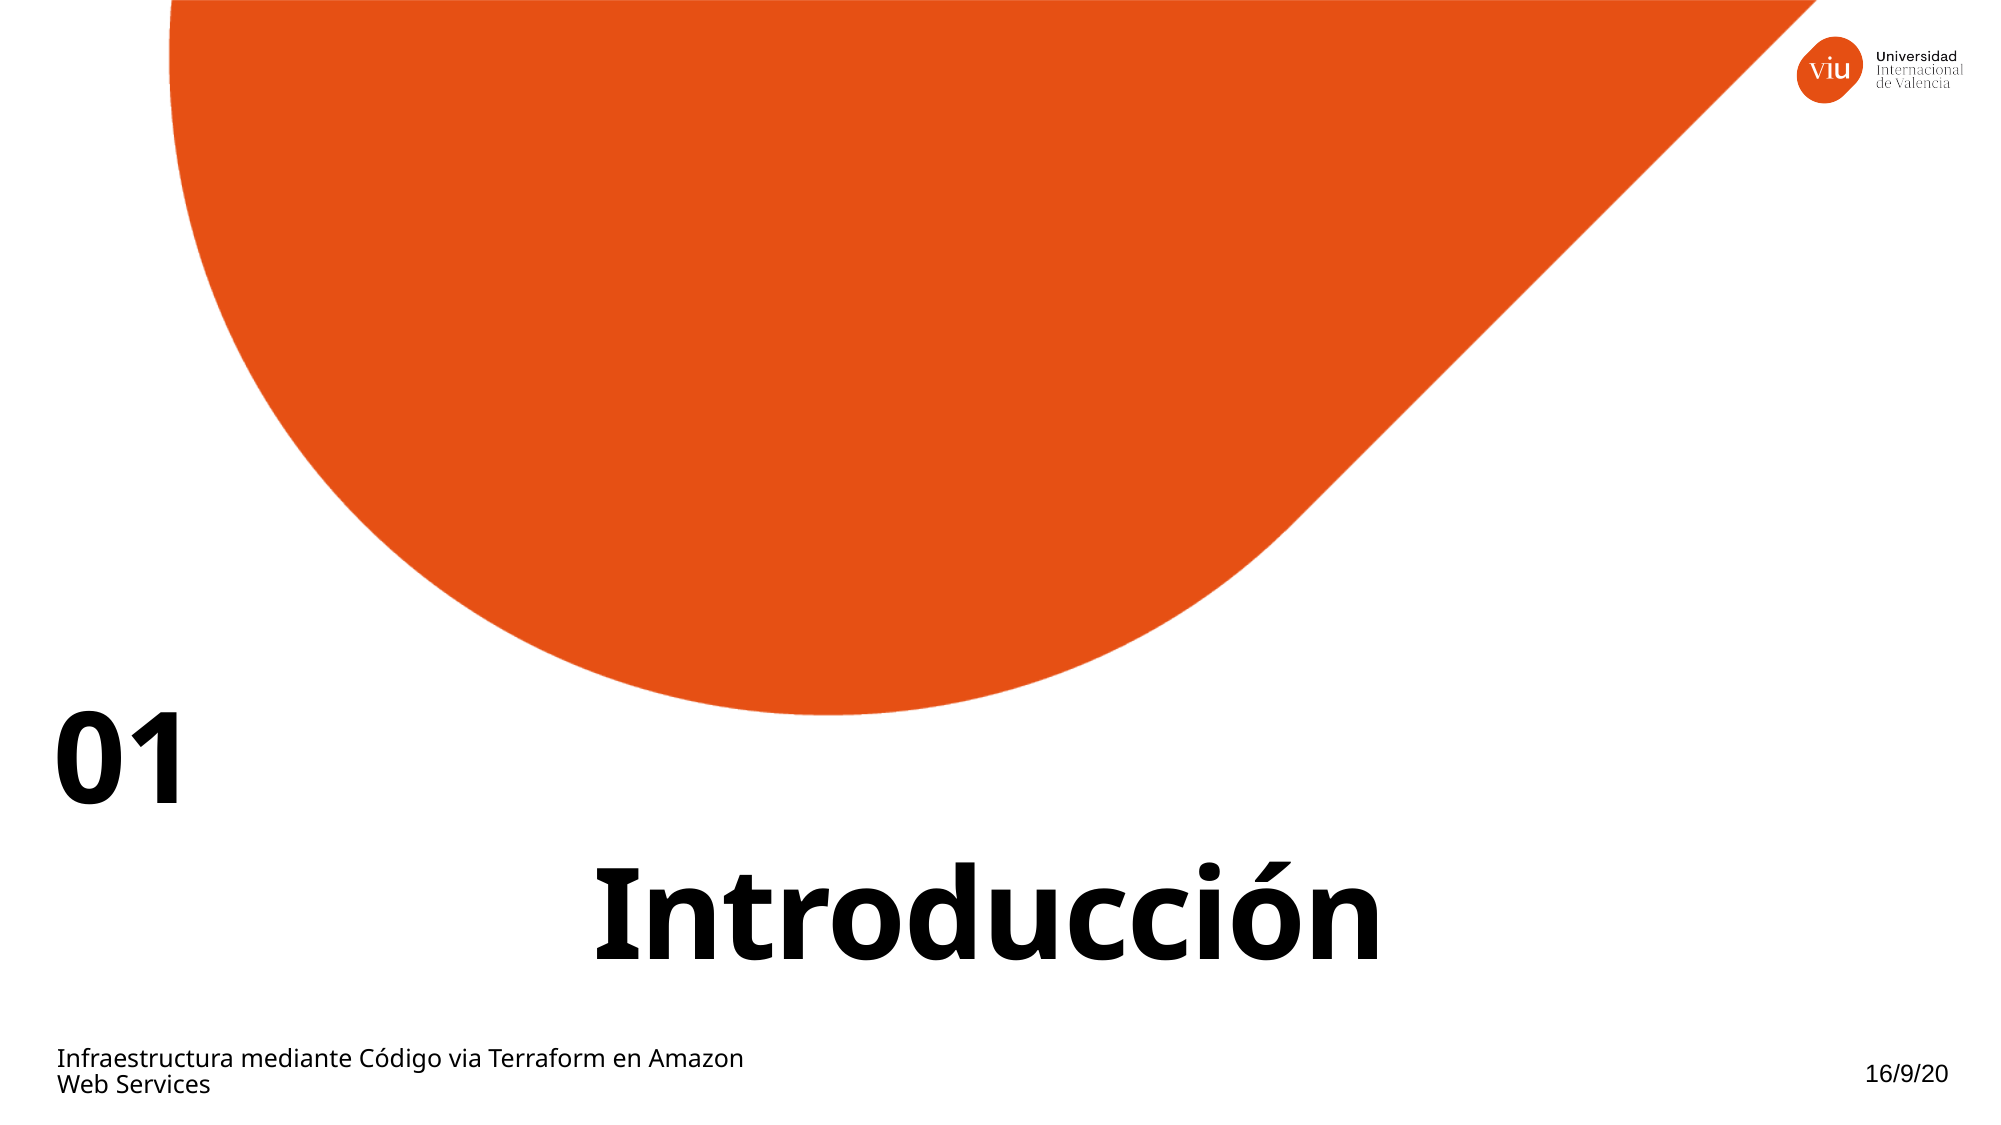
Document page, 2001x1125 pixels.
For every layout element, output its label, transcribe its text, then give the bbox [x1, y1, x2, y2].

picture [0, 0, 1979, 1125]
list Introducción [53, 829, 1927, 985]
list 01 [53, 676, 1927, 829]
list Infraestructura mediante Código via Terraform en Amazon Web Services [42, 1049, 810, 1096]
